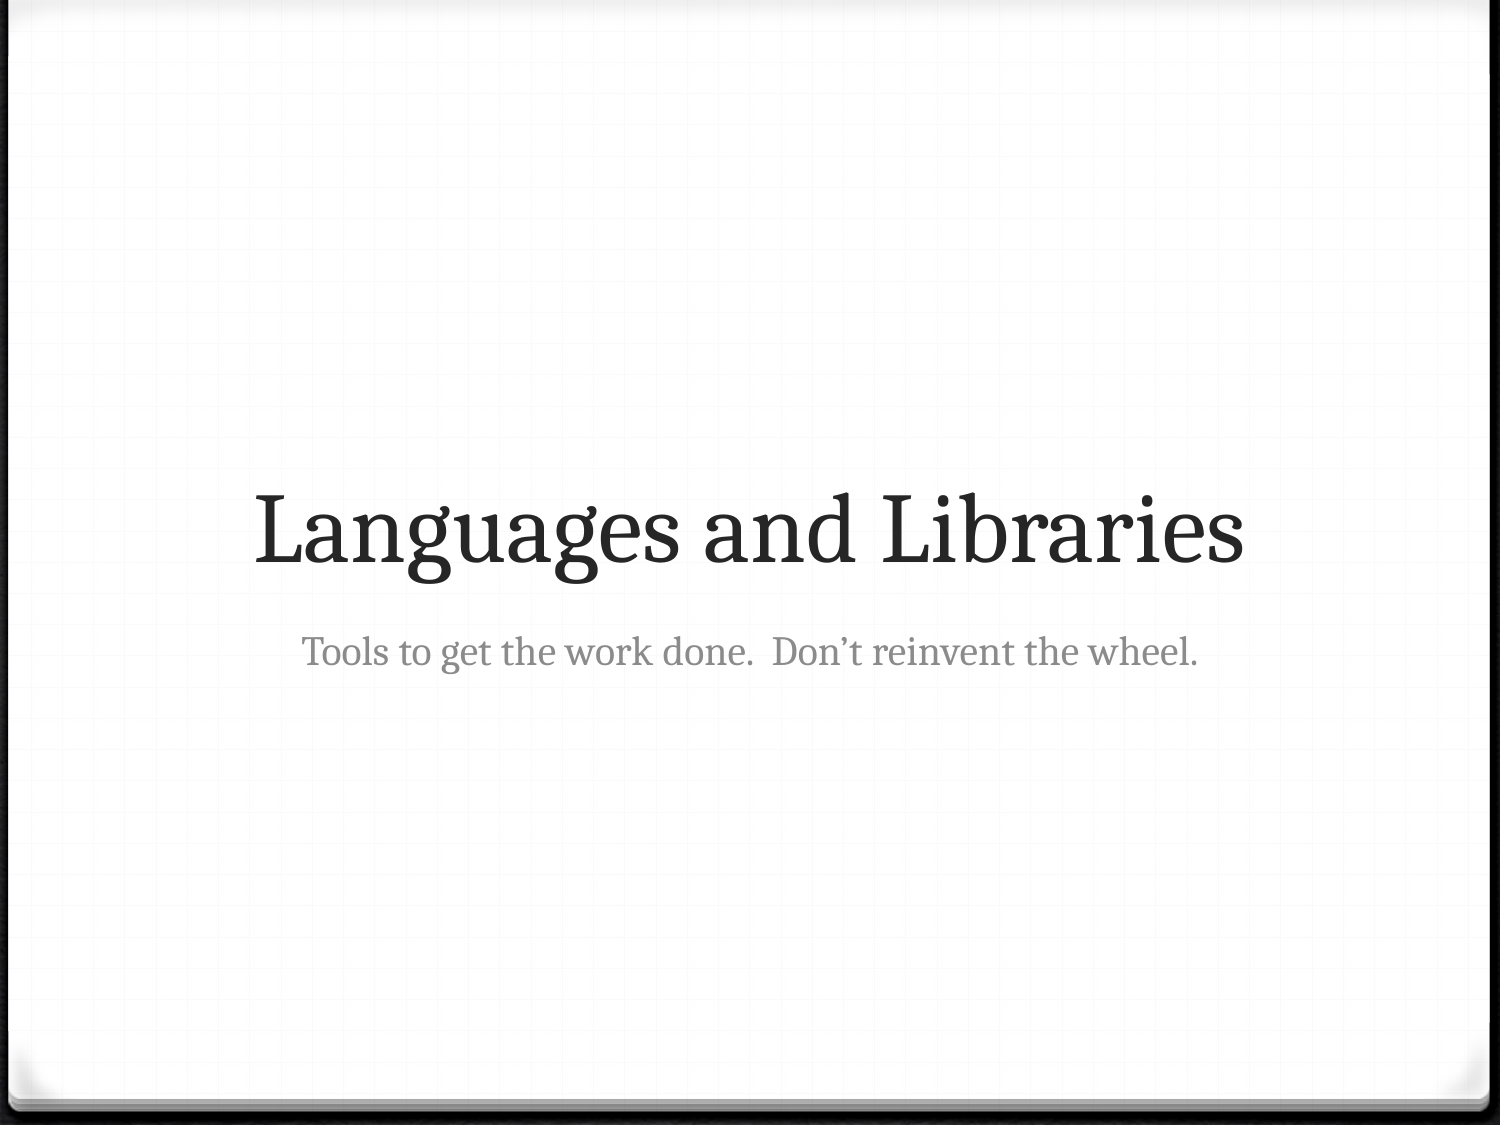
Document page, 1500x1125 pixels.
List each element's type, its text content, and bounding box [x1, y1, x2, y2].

title Languages and Libraries [90, 245, 1410, 590]
list Tools to get the work done. Don’t reinvent the wheel. [137, 615, 1363, 862]
picture [0, 0, 1500, 1125]
